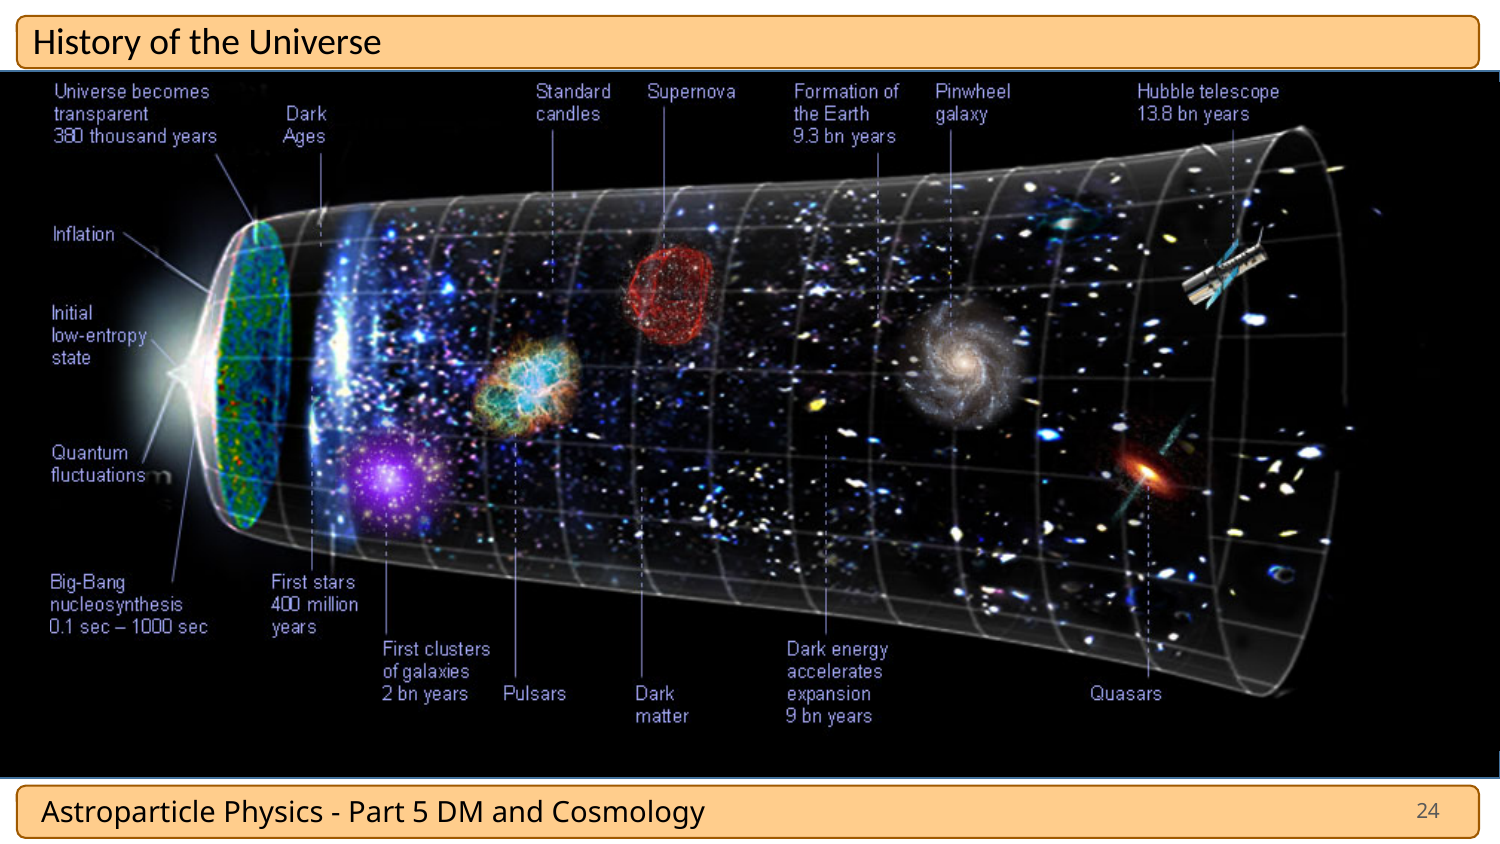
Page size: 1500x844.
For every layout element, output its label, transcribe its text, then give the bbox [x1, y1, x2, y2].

footer Astroparticle Physics - Part 5 DM and Cosmology [26, 785, 841, 844]
picture [49, 82, 1500, 752]
text_box [0, 71, 1500, 779]
text_box History of the Universe [18, 9, 1500, 70]
slide_number 24 [1105, 782, 1455, 841]
